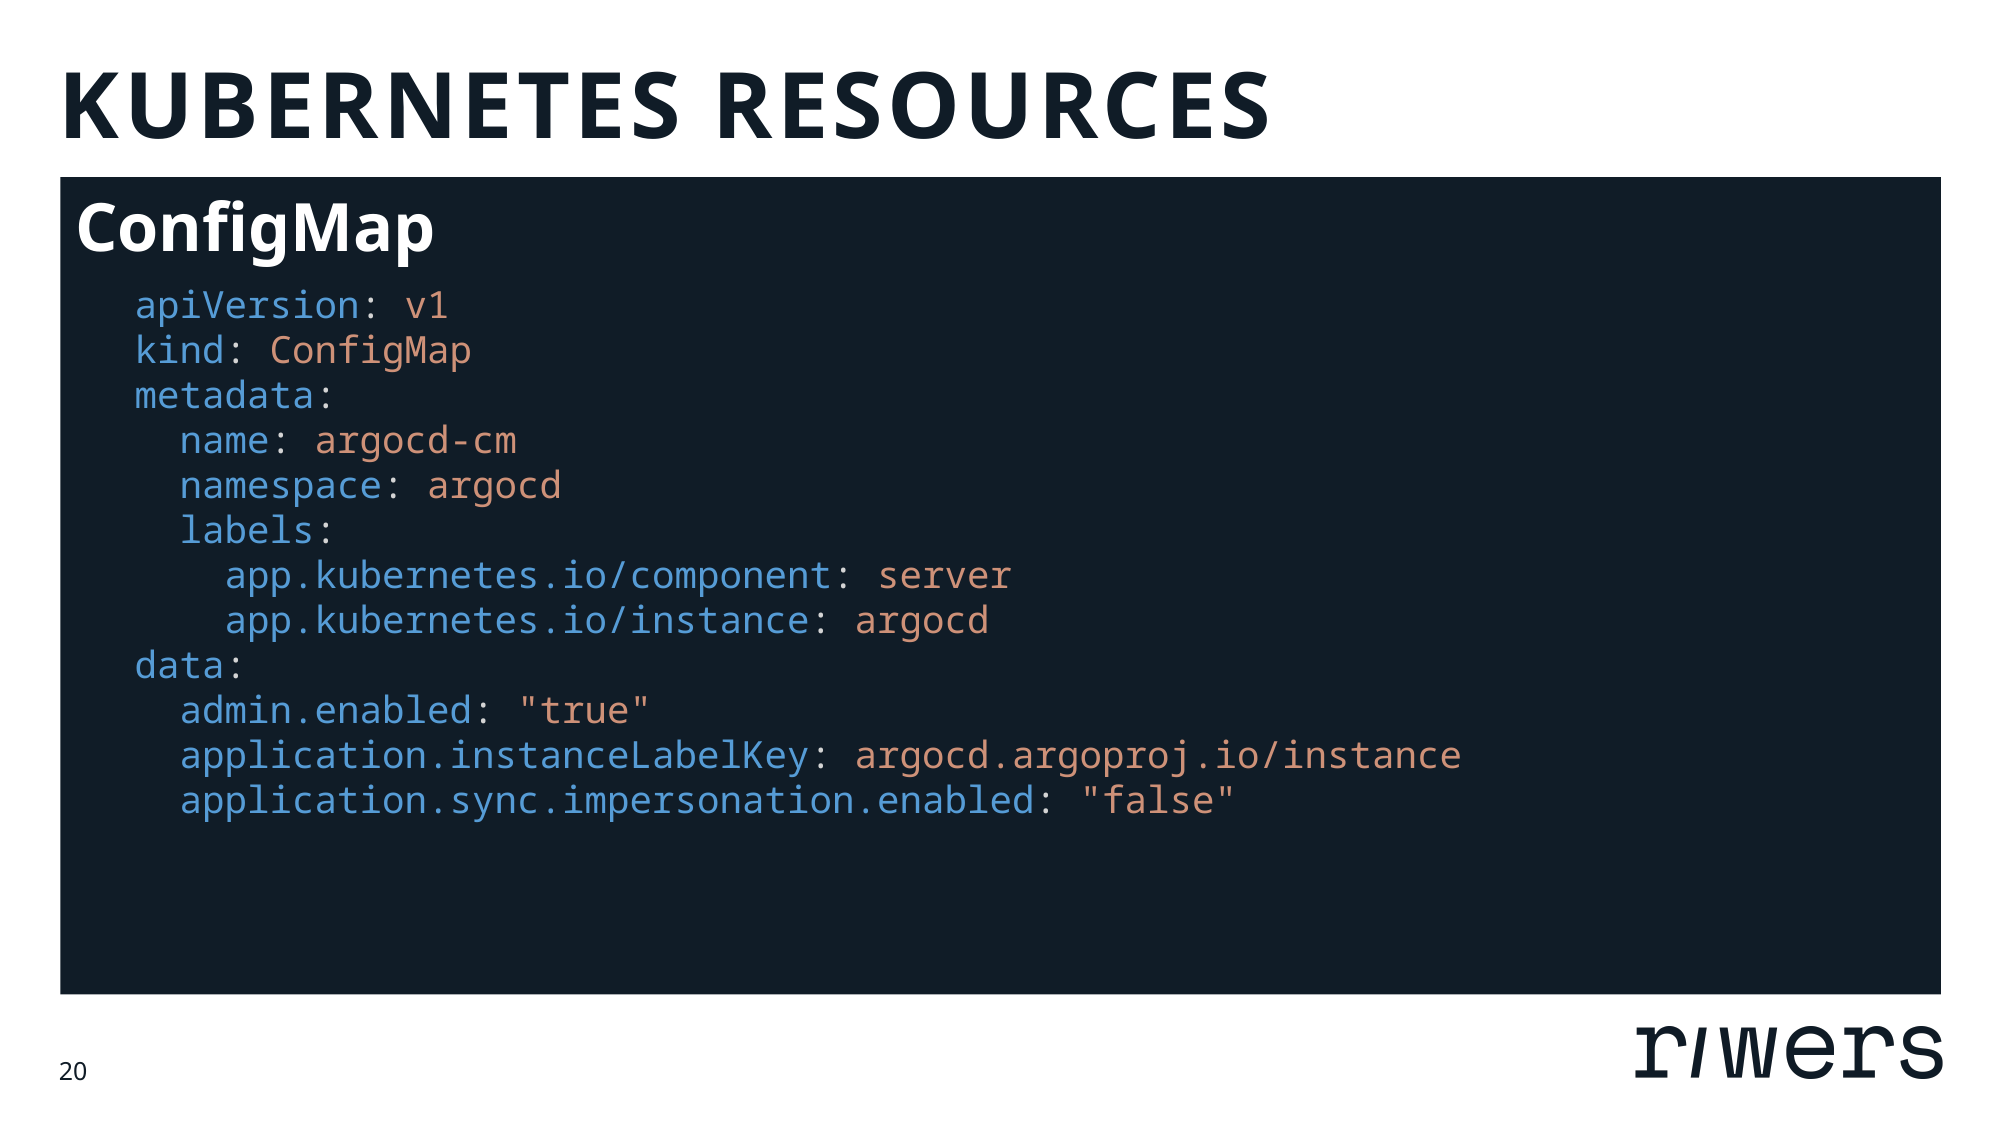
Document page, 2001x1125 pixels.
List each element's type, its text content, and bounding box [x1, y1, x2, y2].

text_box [60, 177, 1941, 995]
picture [1635, 1026, 1943, 1079]
slide_number 20 [59, 1042, 509, 1103]
title Kubernetes Resources [59, 59, 1942, 178]
